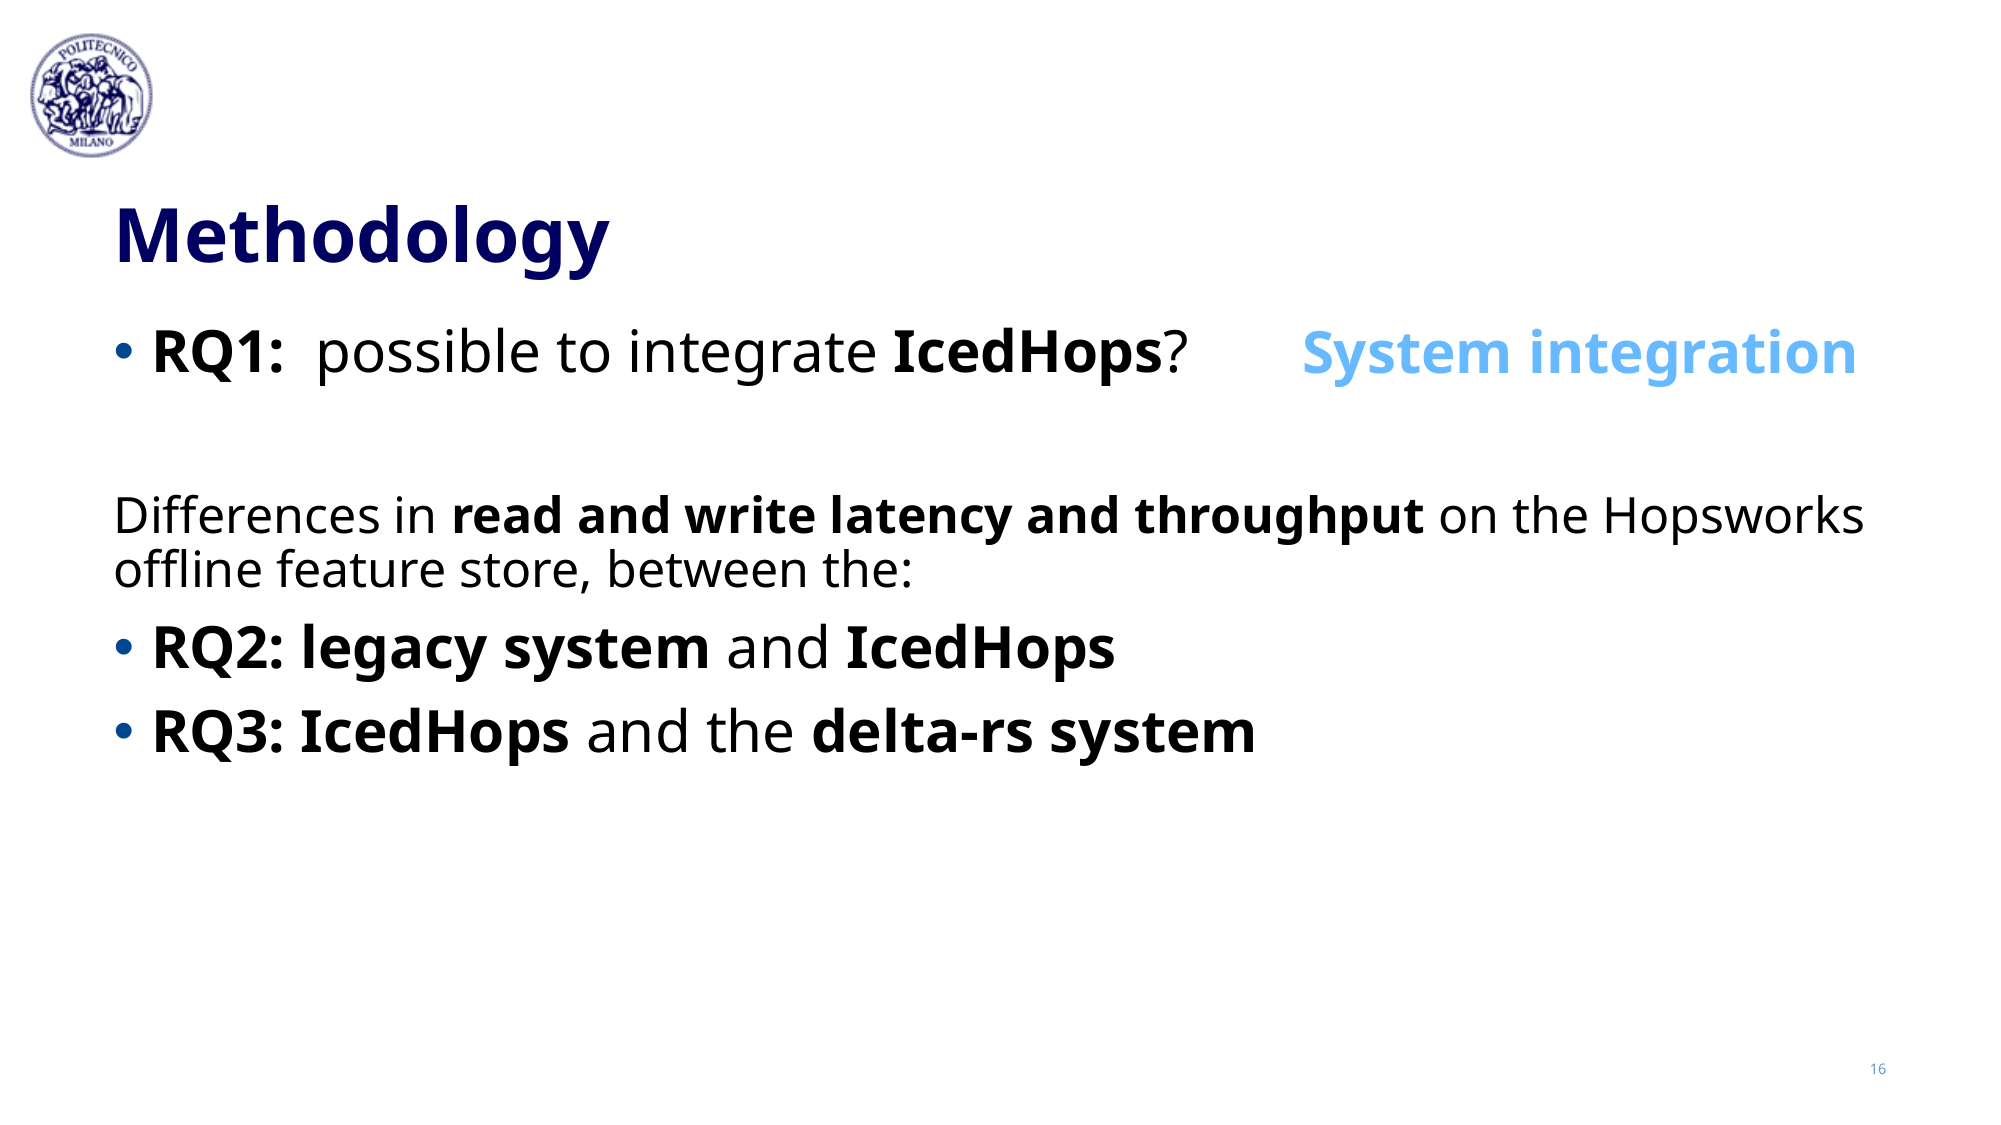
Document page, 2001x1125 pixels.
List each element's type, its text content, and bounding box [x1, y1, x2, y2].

text_box System integration [1287, 308, 1991, 393]
list RQ1: possible to integrate IcedHops? Differences in read and write latency and throughput on the Hopsworks offline feature store, between the: RQ2: legacy system and IcedHops RQ3: IcedHops and the delta-rs system [98, 314, 1902, 1038]
picture [29, 26, 156, 161]
title Methodology [98, 179, 1902, 273]
slide_number 16 [1451, 1061, 1902, 1078]
